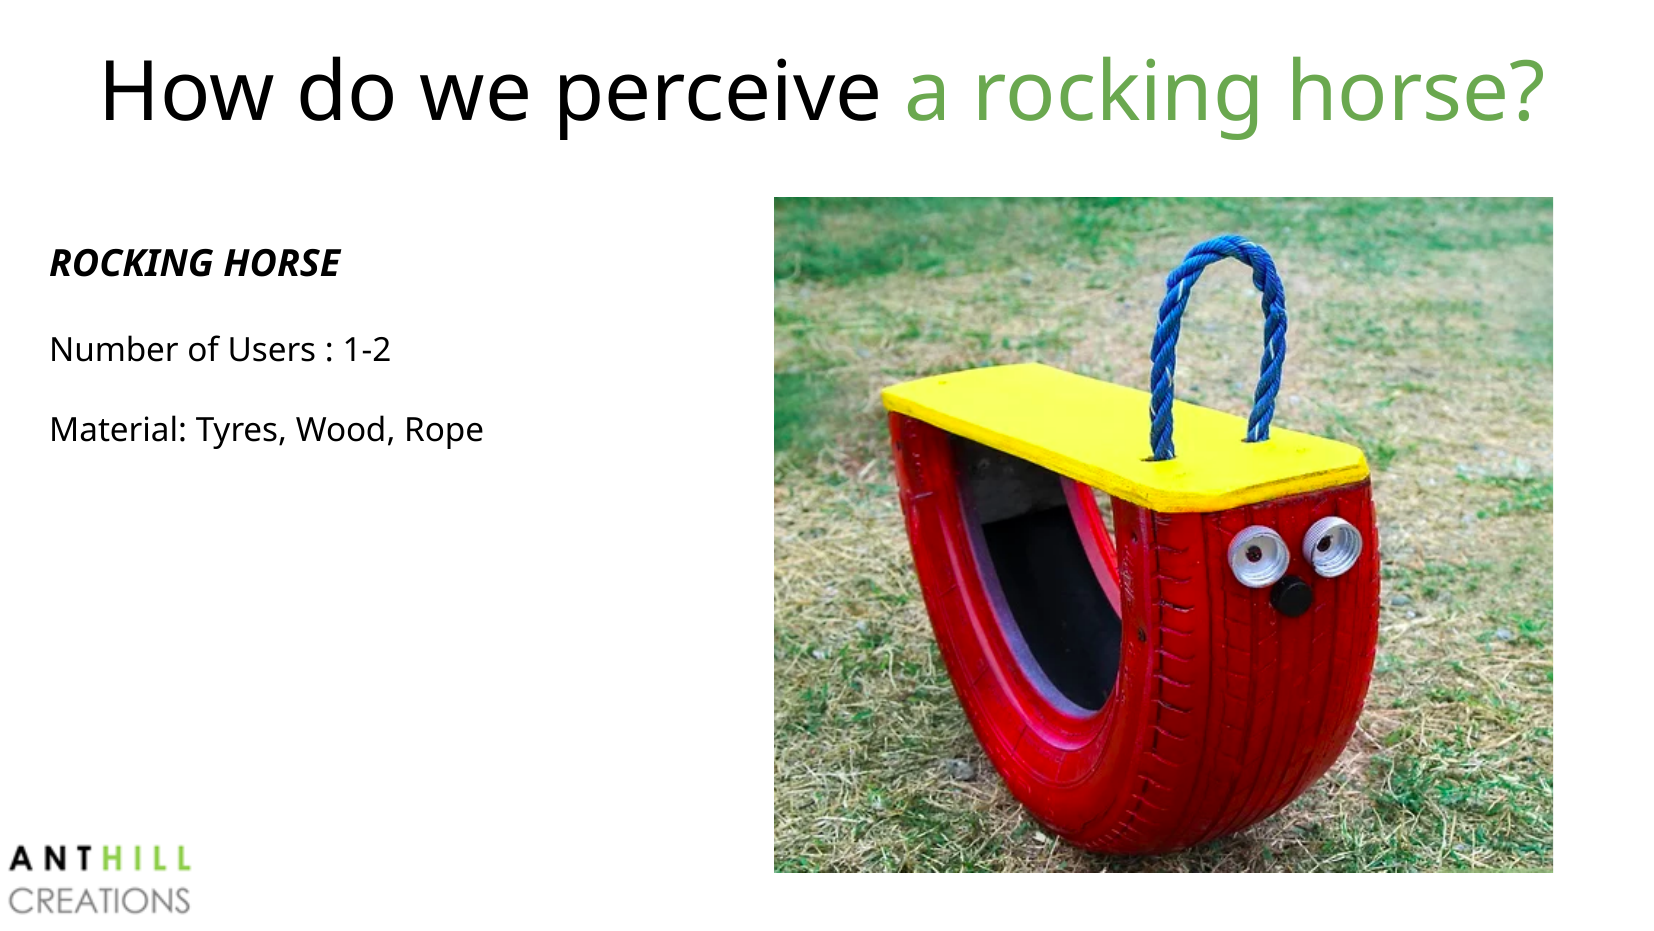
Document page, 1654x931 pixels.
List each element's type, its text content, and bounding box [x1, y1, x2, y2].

picture [773, 196, 1554, 874]
picture [0, 833, 207, 929]
text_box ROCKING HORSE Number of Users : 1-2 Material: Tyres, Wood, Rope [15, 223, 583, 544]
text_box How do we perceive a rocking horse? [0, 0, 1654, 153]
